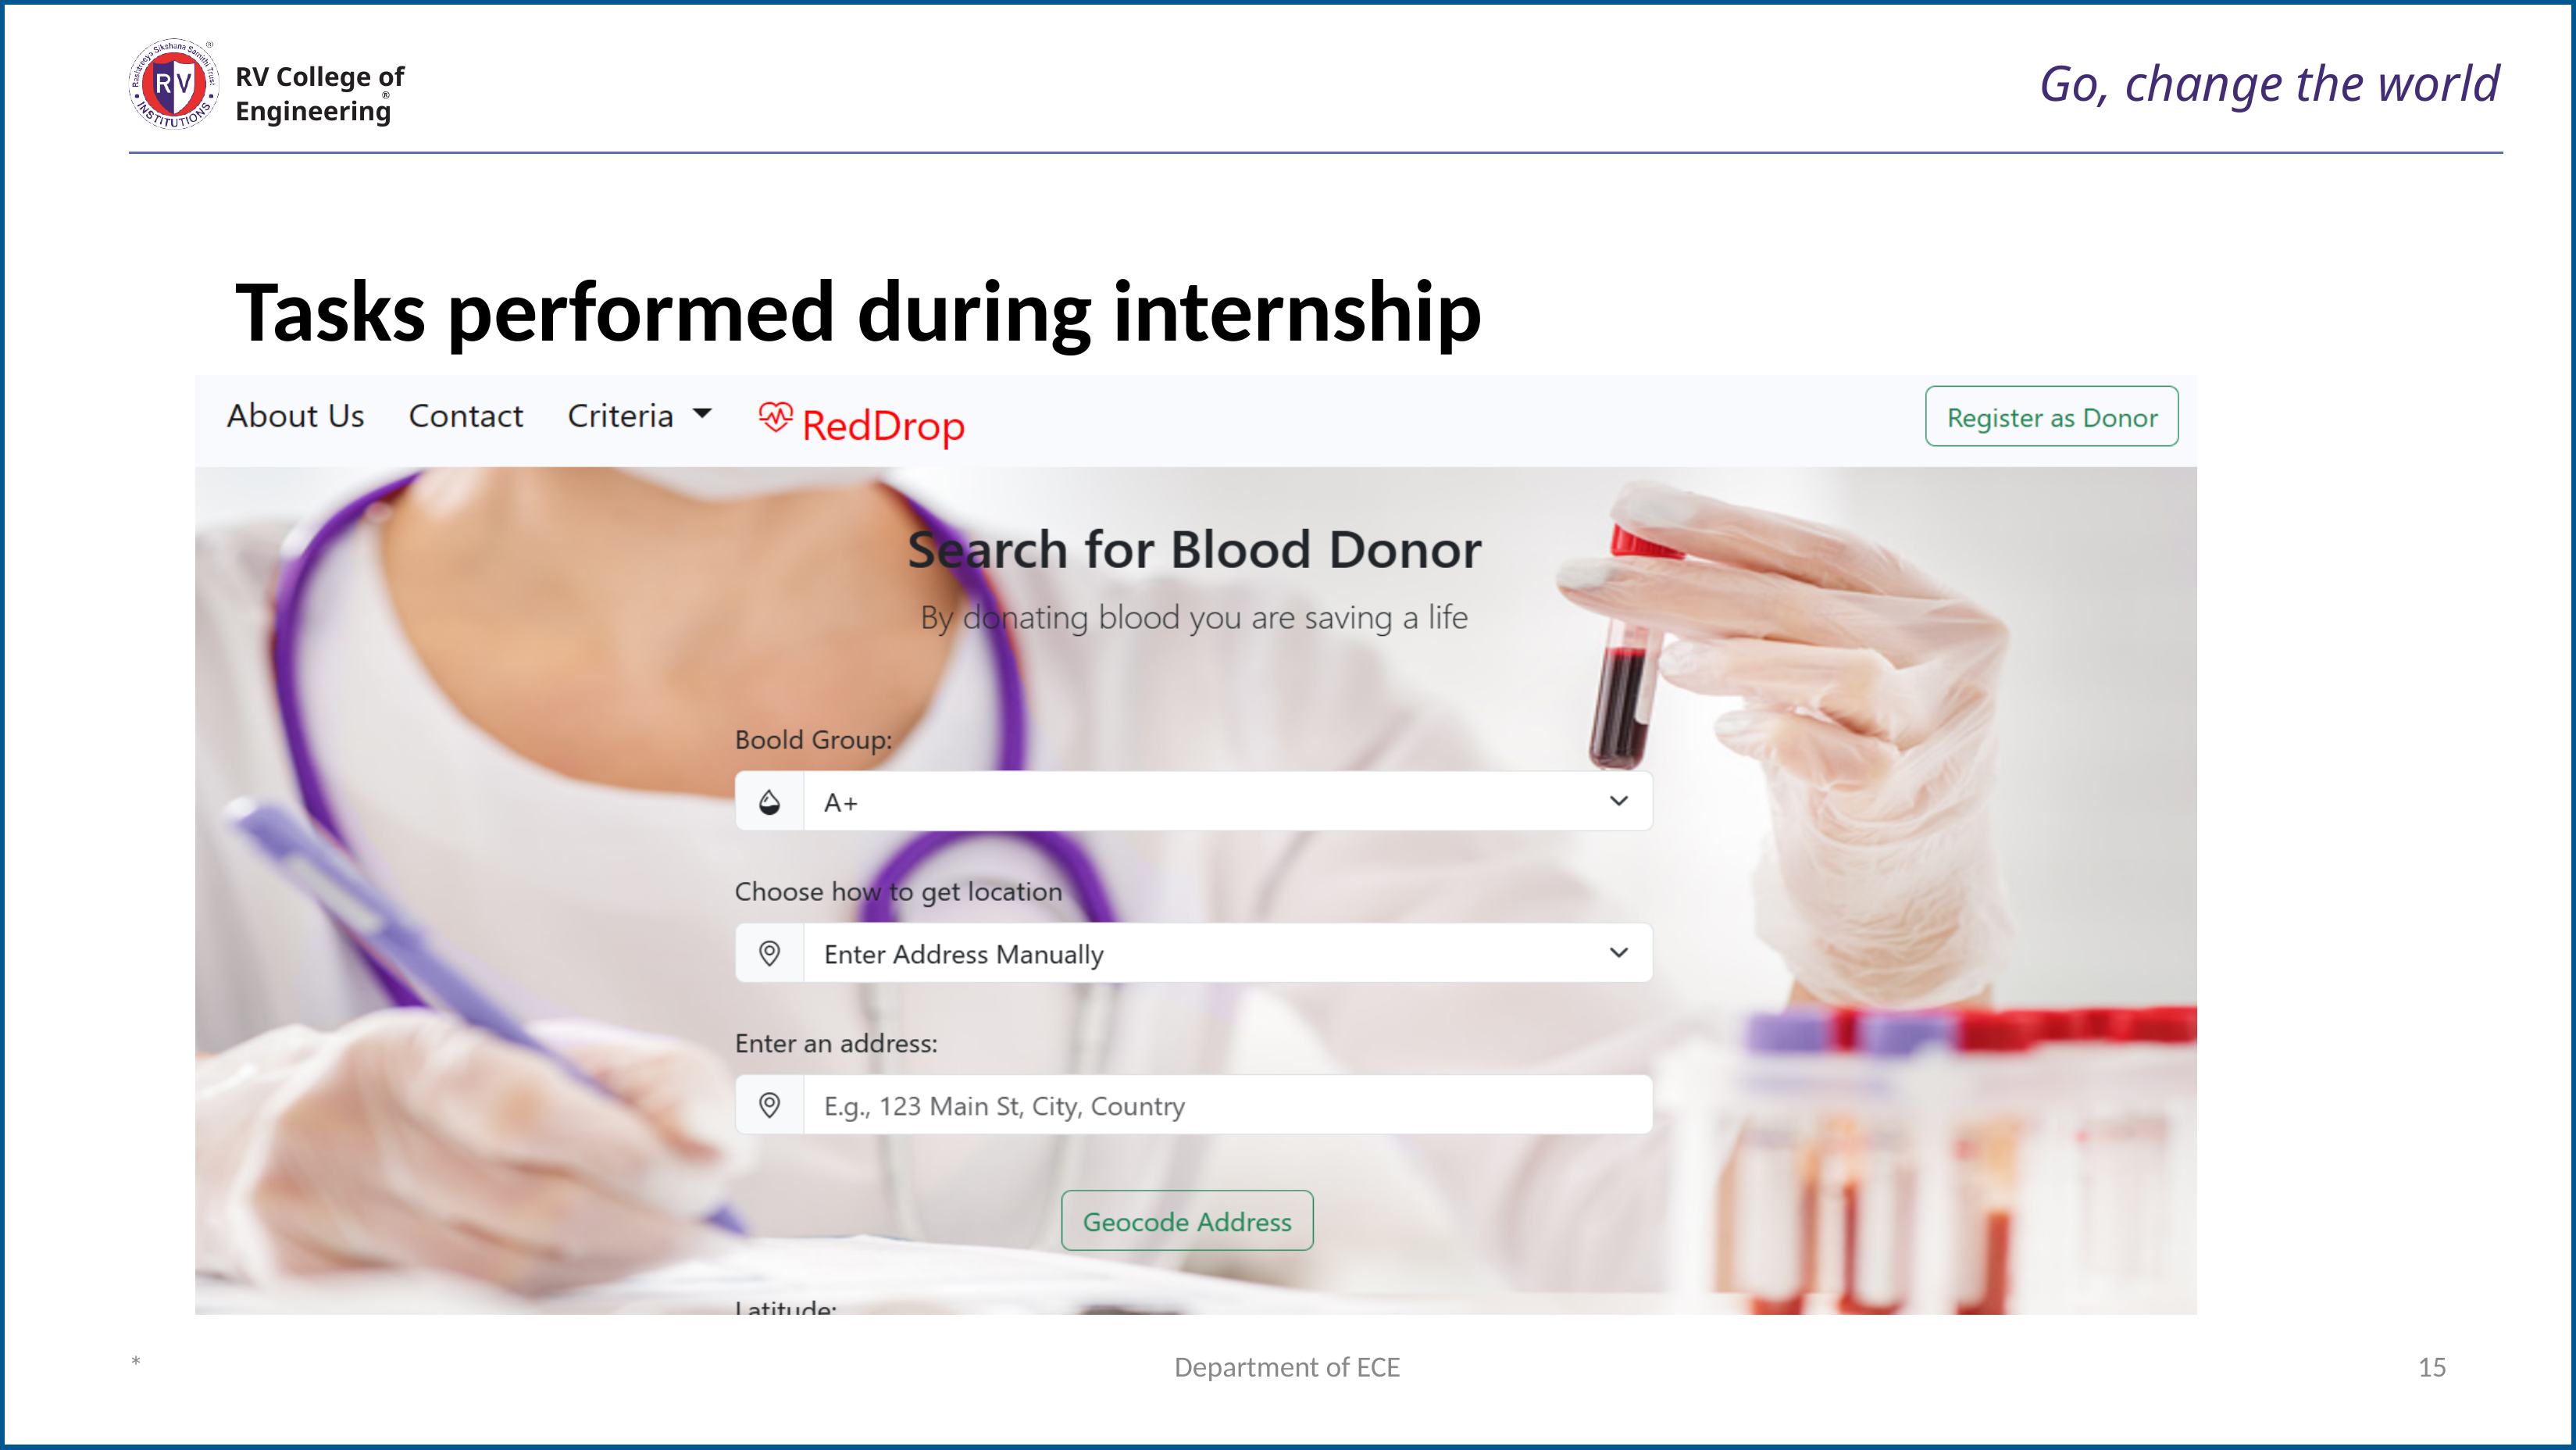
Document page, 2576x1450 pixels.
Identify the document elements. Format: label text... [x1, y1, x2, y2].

text_box Department of ECE [876, 1348, 1700, 1384]
text_box Tasks performed during internship [233, 251, 2472, 359]
picture [195, 374, 2197, 1315]
text_box 15 [1854, 1348, 2447, 1384]
text_box [128, 38, 219, 130]
text_box RV College of Engineering [233, 55, 409, 127]
text_box [0, 0, 2576, 1450]
text_box * [128, 1348, 722, 1384]
title Go, change the world [2029, 52, 2502, 295]
